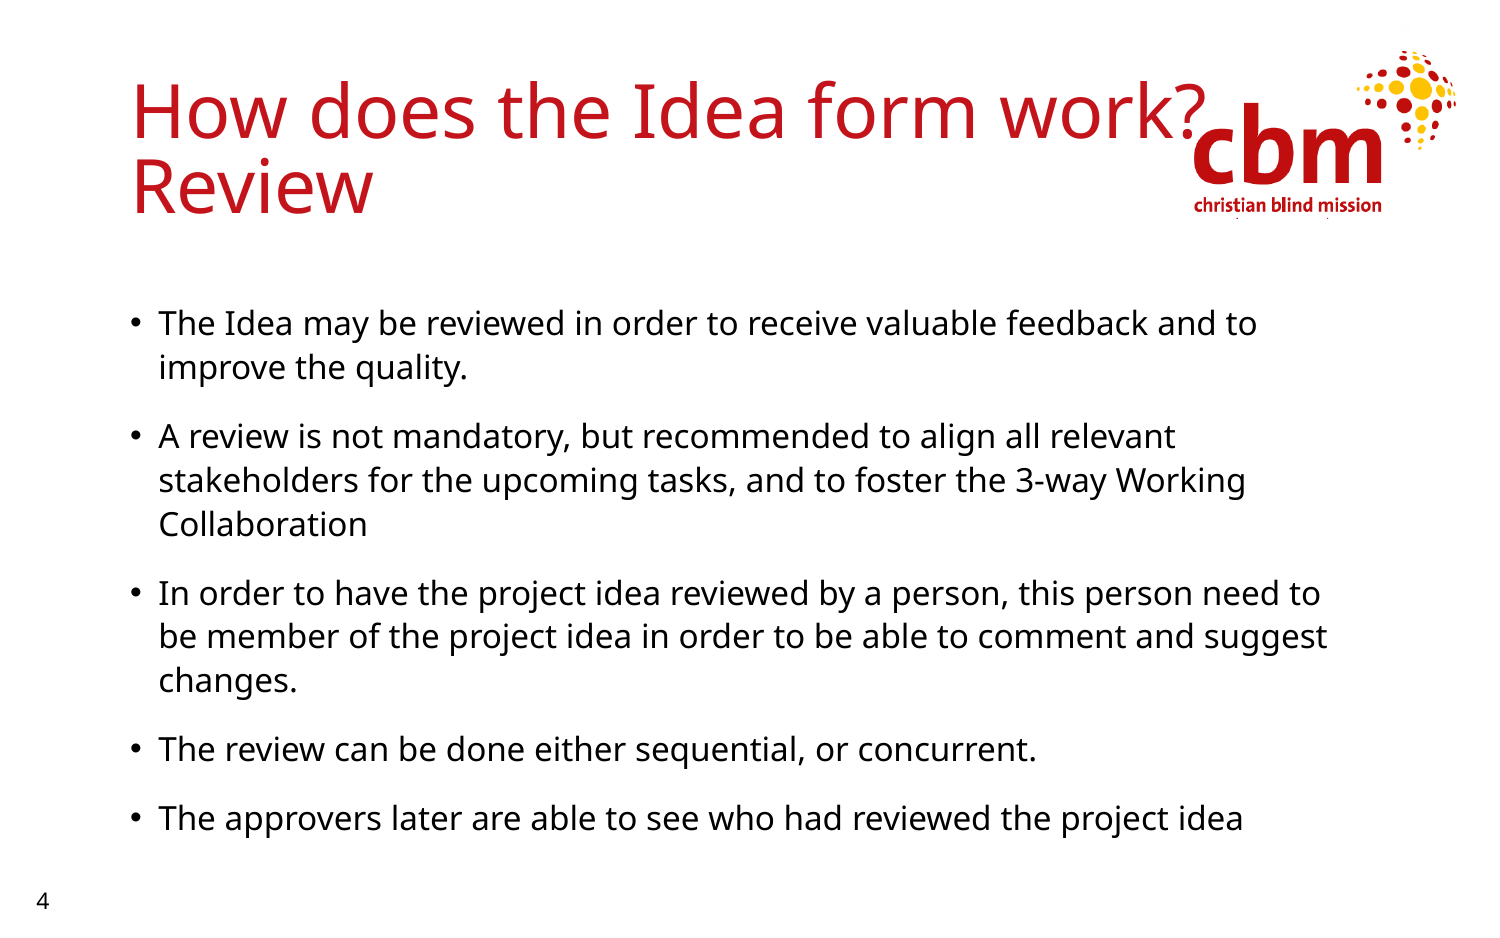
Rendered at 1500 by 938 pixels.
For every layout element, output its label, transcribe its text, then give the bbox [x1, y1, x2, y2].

title How does the Idea form work? Review [130, 77, 1370, 225]
picture [1166, 24, 1490, 236]
slide_number 4 [21, 878, 472, 938]
list The Idea may be reviewed in order to receive valuable feedback and to improve the quality. A review is not mandatory, but recommended to align all relevant stakeholders for the upcoming tasks, and to foster the 3-way Working Collaboration In order to have the project idea reviewed by a person, this person need to be member of the project idea in order to be able to comment and suggest changes. The review can be done either sequential, or concurrent. The approvers later are able to see who had reviewed the project idea [130, 298, 1370, 839]
